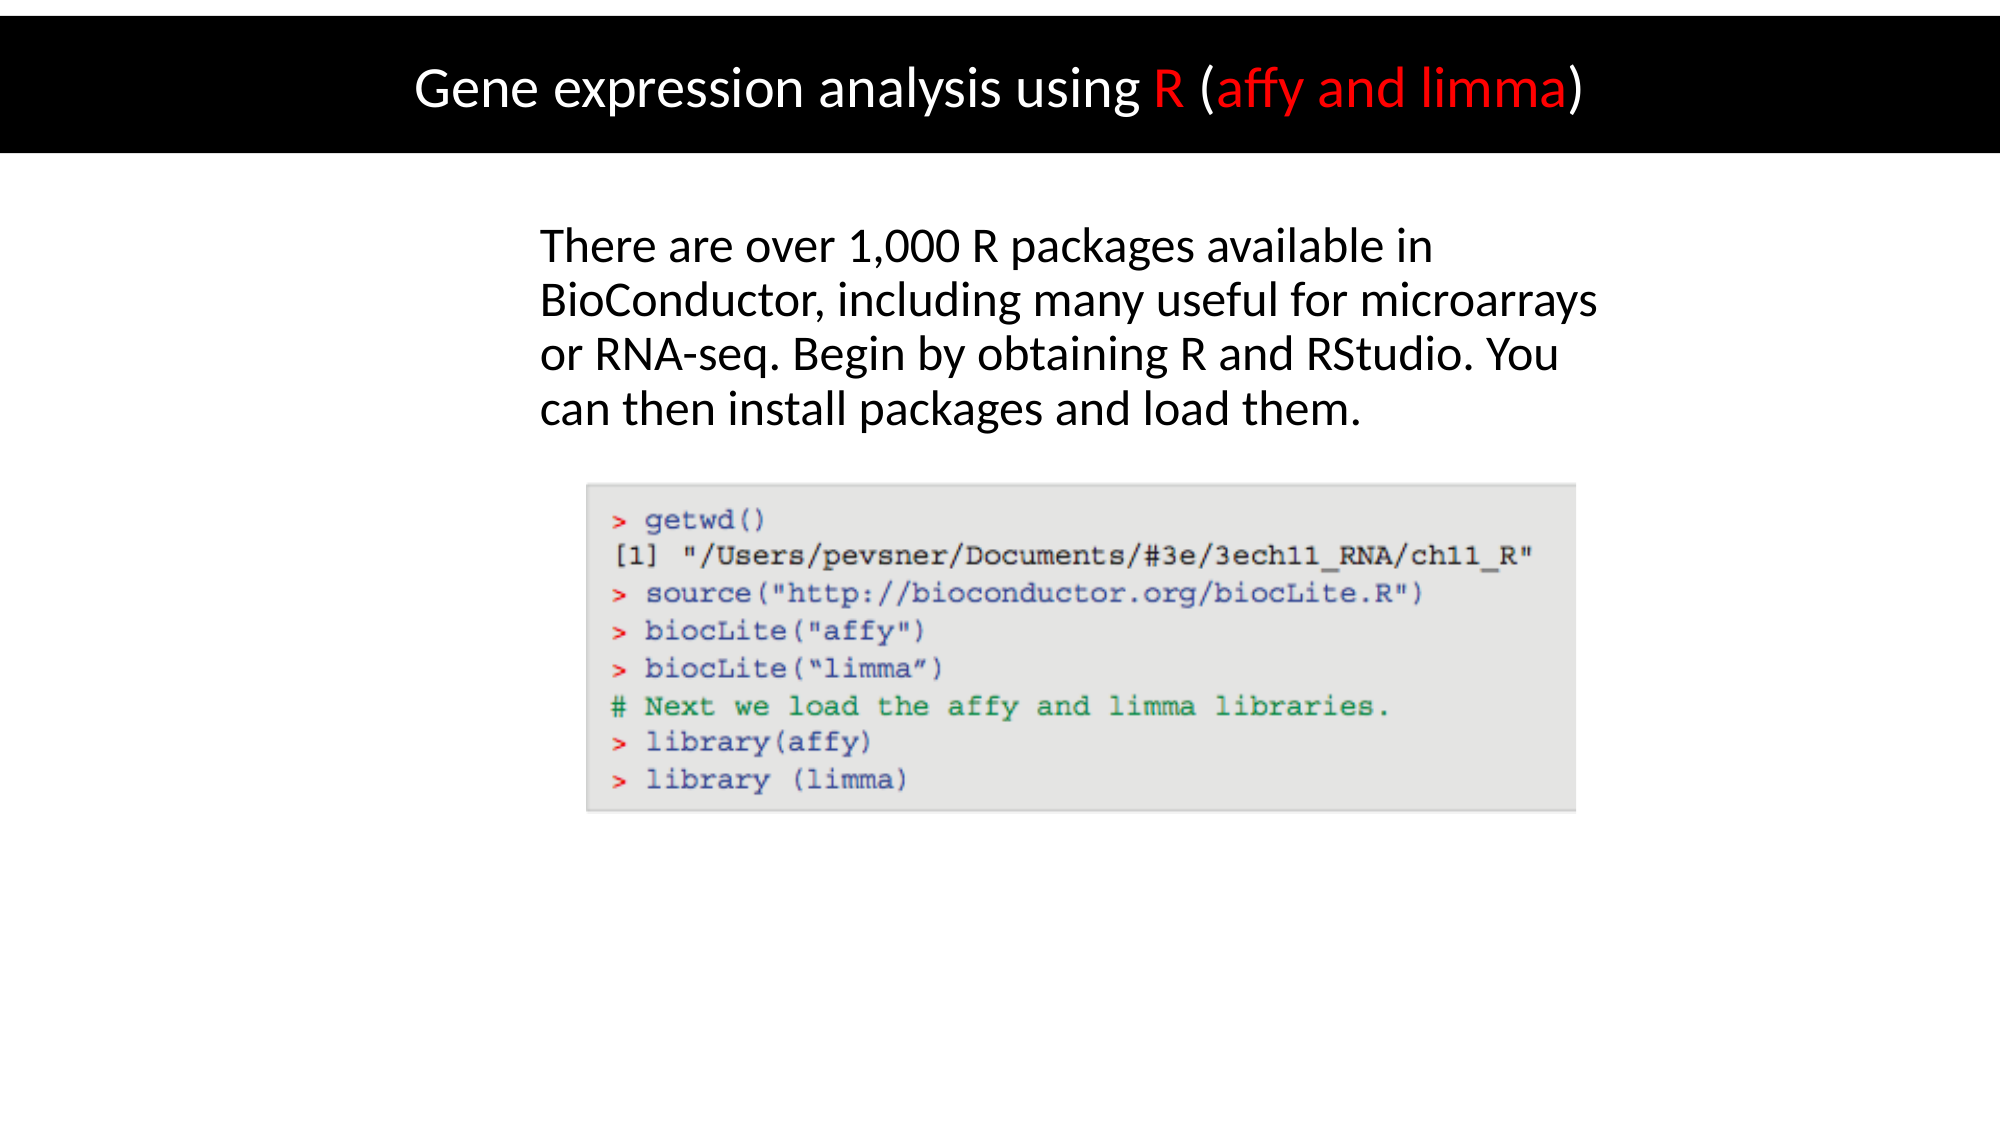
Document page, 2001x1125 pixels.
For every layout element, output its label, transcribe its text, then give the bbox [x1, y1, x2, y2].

text_box Gene expression analysis using R (affy and limma) [203, 41, 1797, 127]
text_box [0, 15, 2000, 154]
picture [586, 481, 1577, 814]
text_box There are over 1,000 R packages available in BioConductor, including many useful for microarrays or RNA-seq. Begin by obtaining R and RStudio. You can then install packages and load them. [524, 212, 1638, 444]
